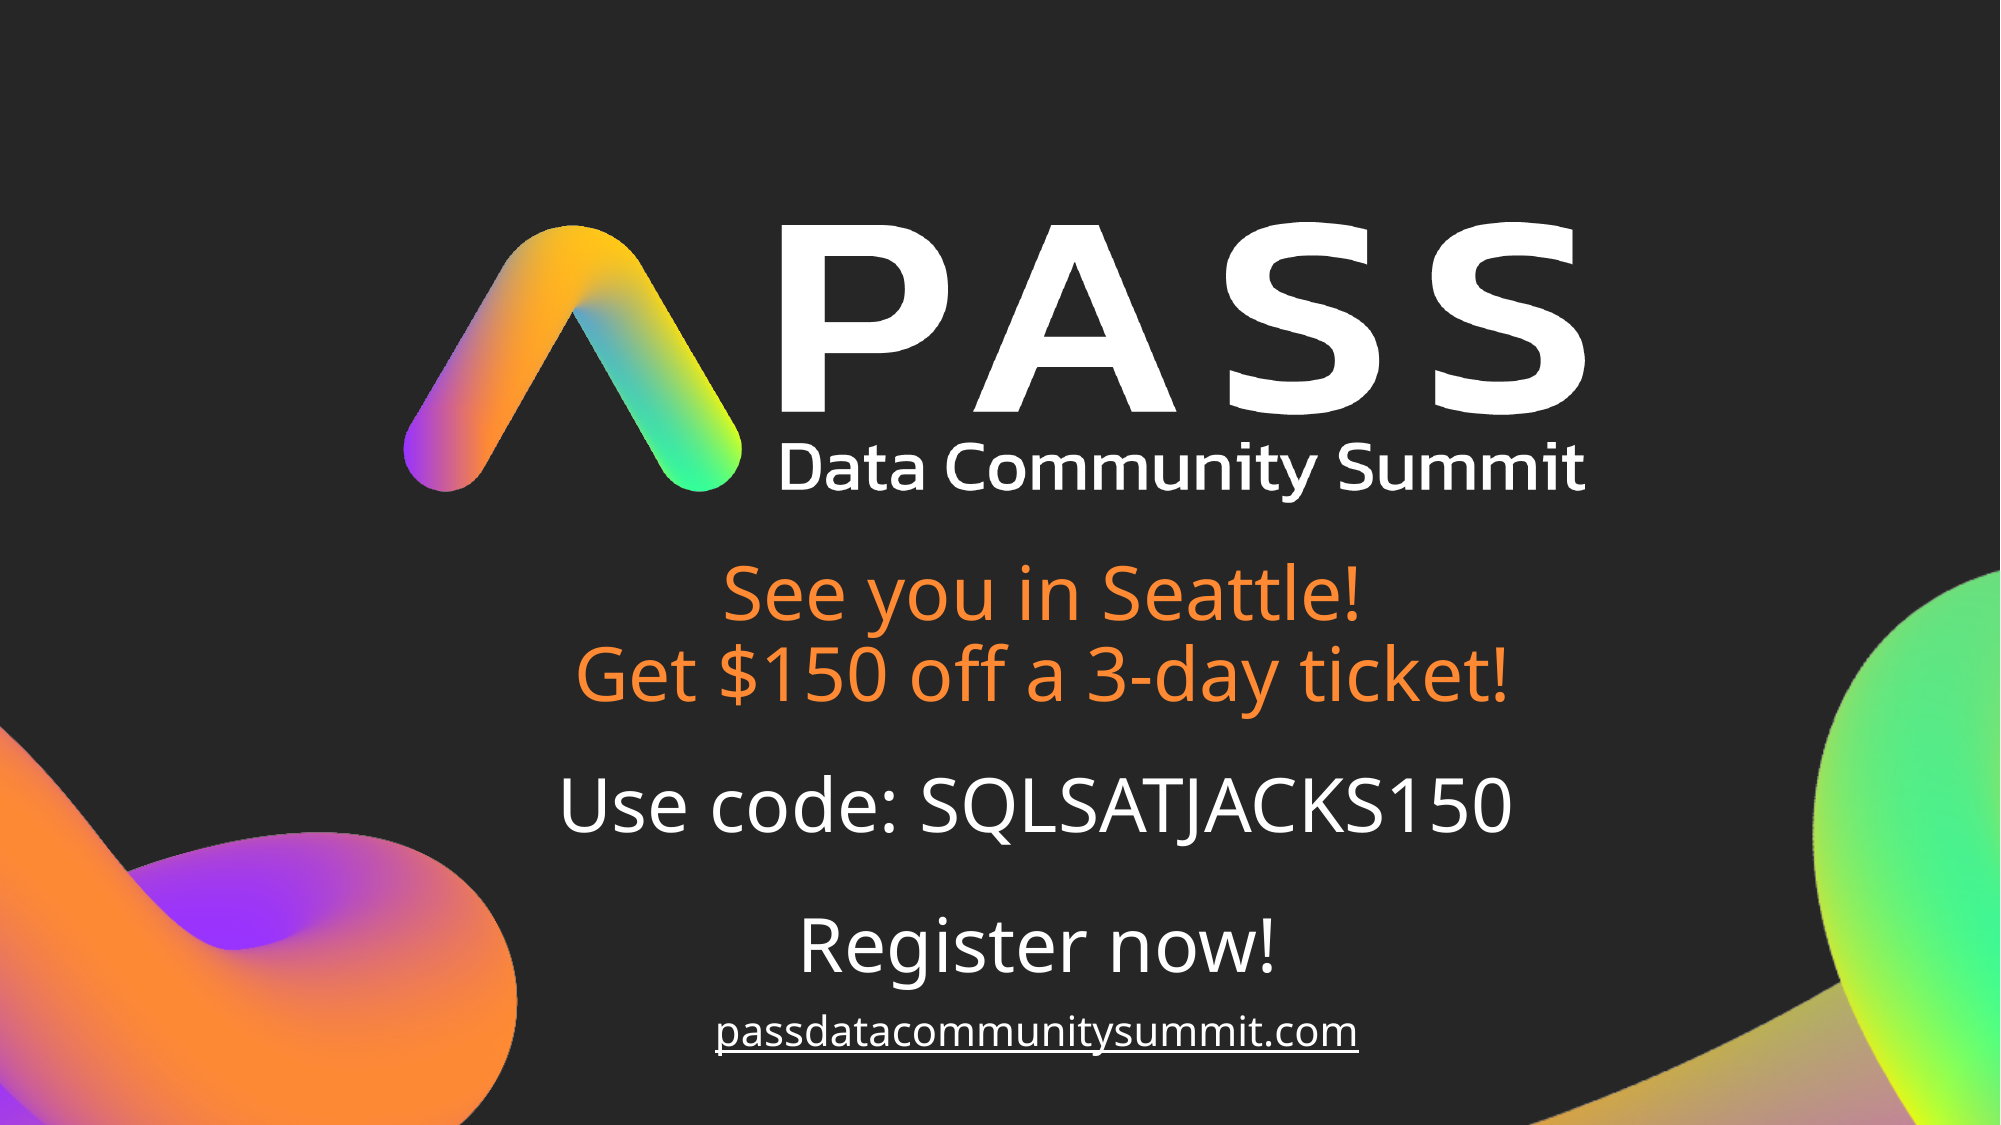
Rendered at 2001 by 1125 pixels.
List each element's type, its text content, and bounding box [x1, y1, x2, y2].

picture [1197, 302, 2001, 1125]
text_box See you in Seattle! Get $150 off a 3-day ticket! [91, 548, 1995, 735]
text_box Use code: SQLSATJACKS150 [143, 741, 1929, 923]
title Register now! [145, 880, 1931, 1062]
text_box passdatacommunitysummit.com [484, 997, 1590, 1070]
picture [0, 215, 1600, 1125]
